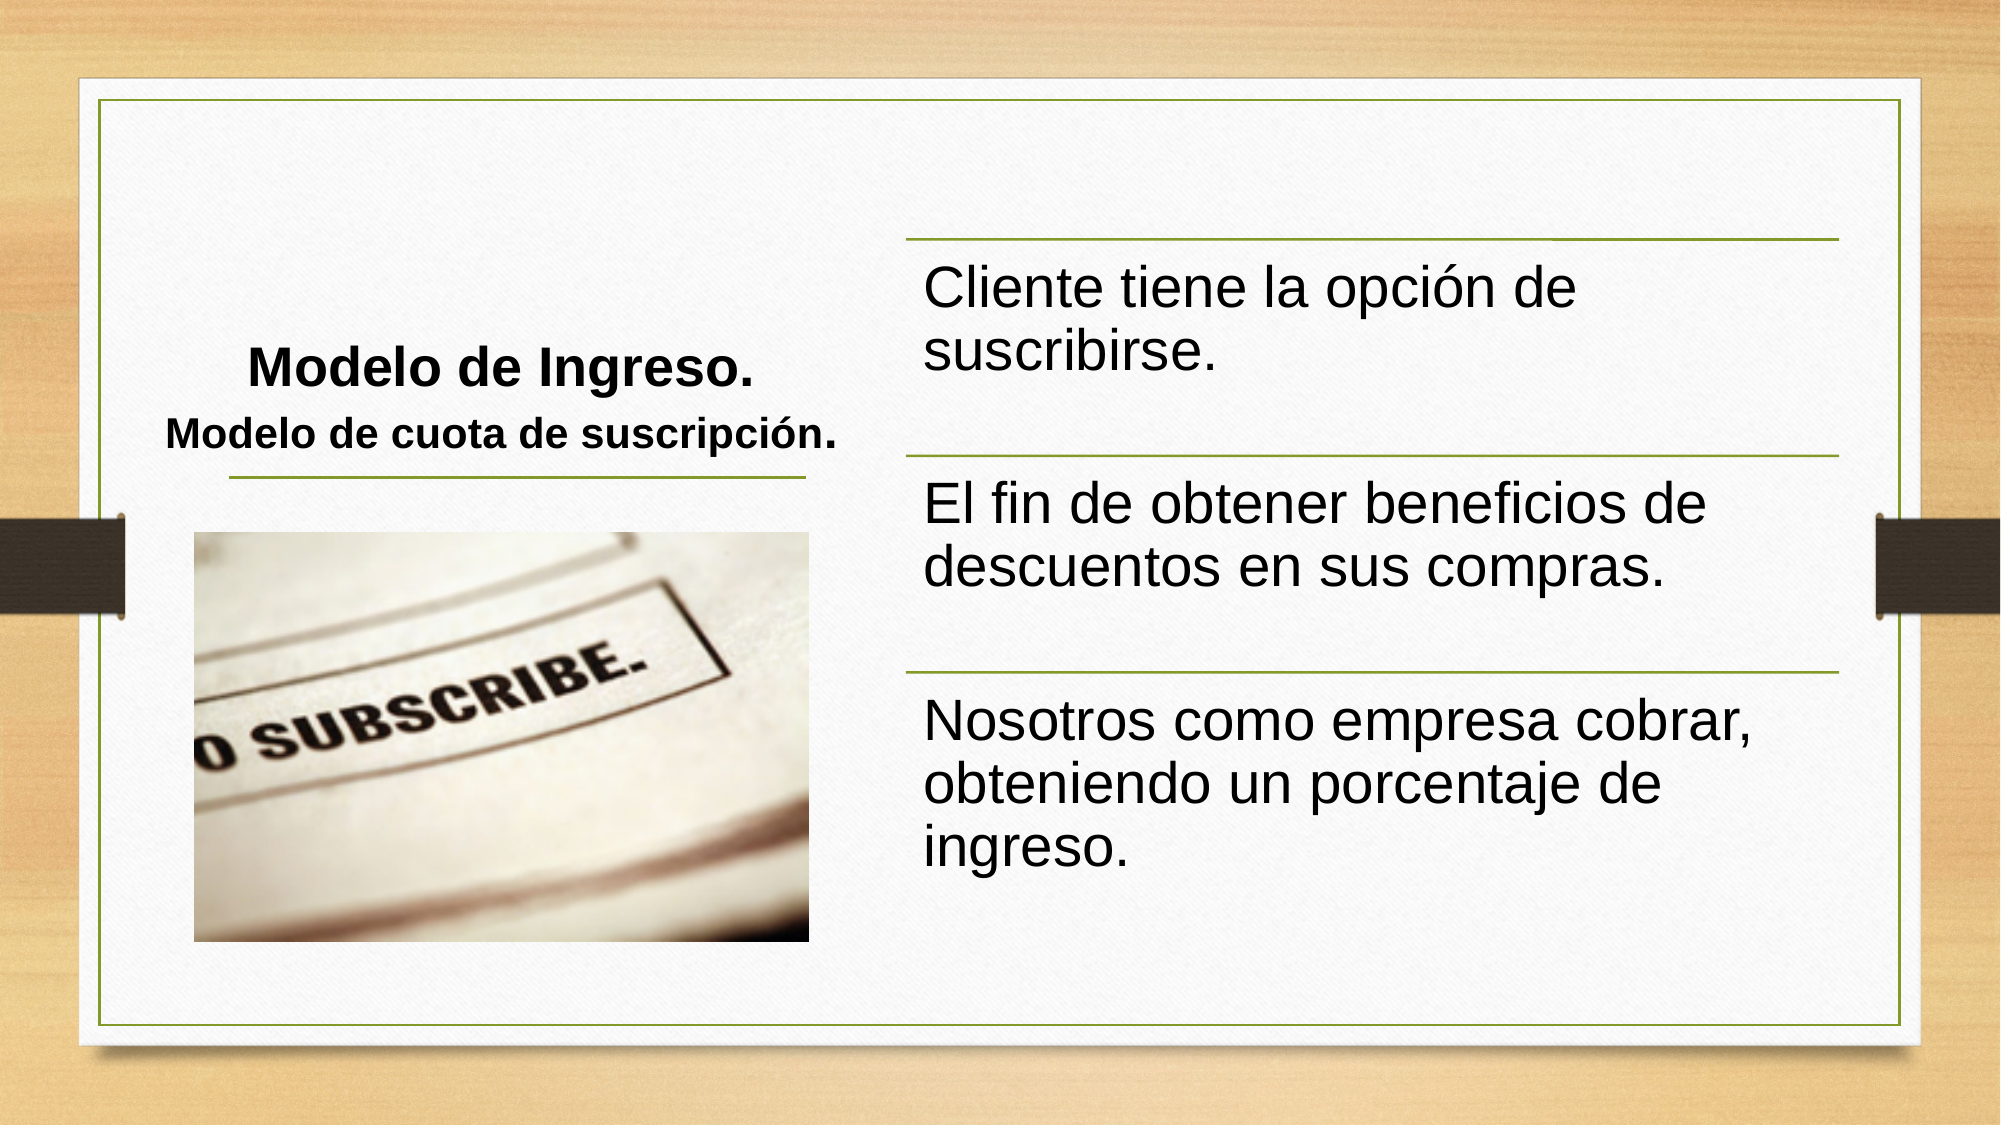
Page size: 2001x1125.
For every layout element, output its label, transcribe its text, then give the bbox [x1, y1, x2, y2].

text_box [905, 238, 1840, 890]
picture [0, 0, 2001, 1125]
title Modelo de Ingreso. Modelo de cuota de suscripción. [143, 307, 860, 533]
